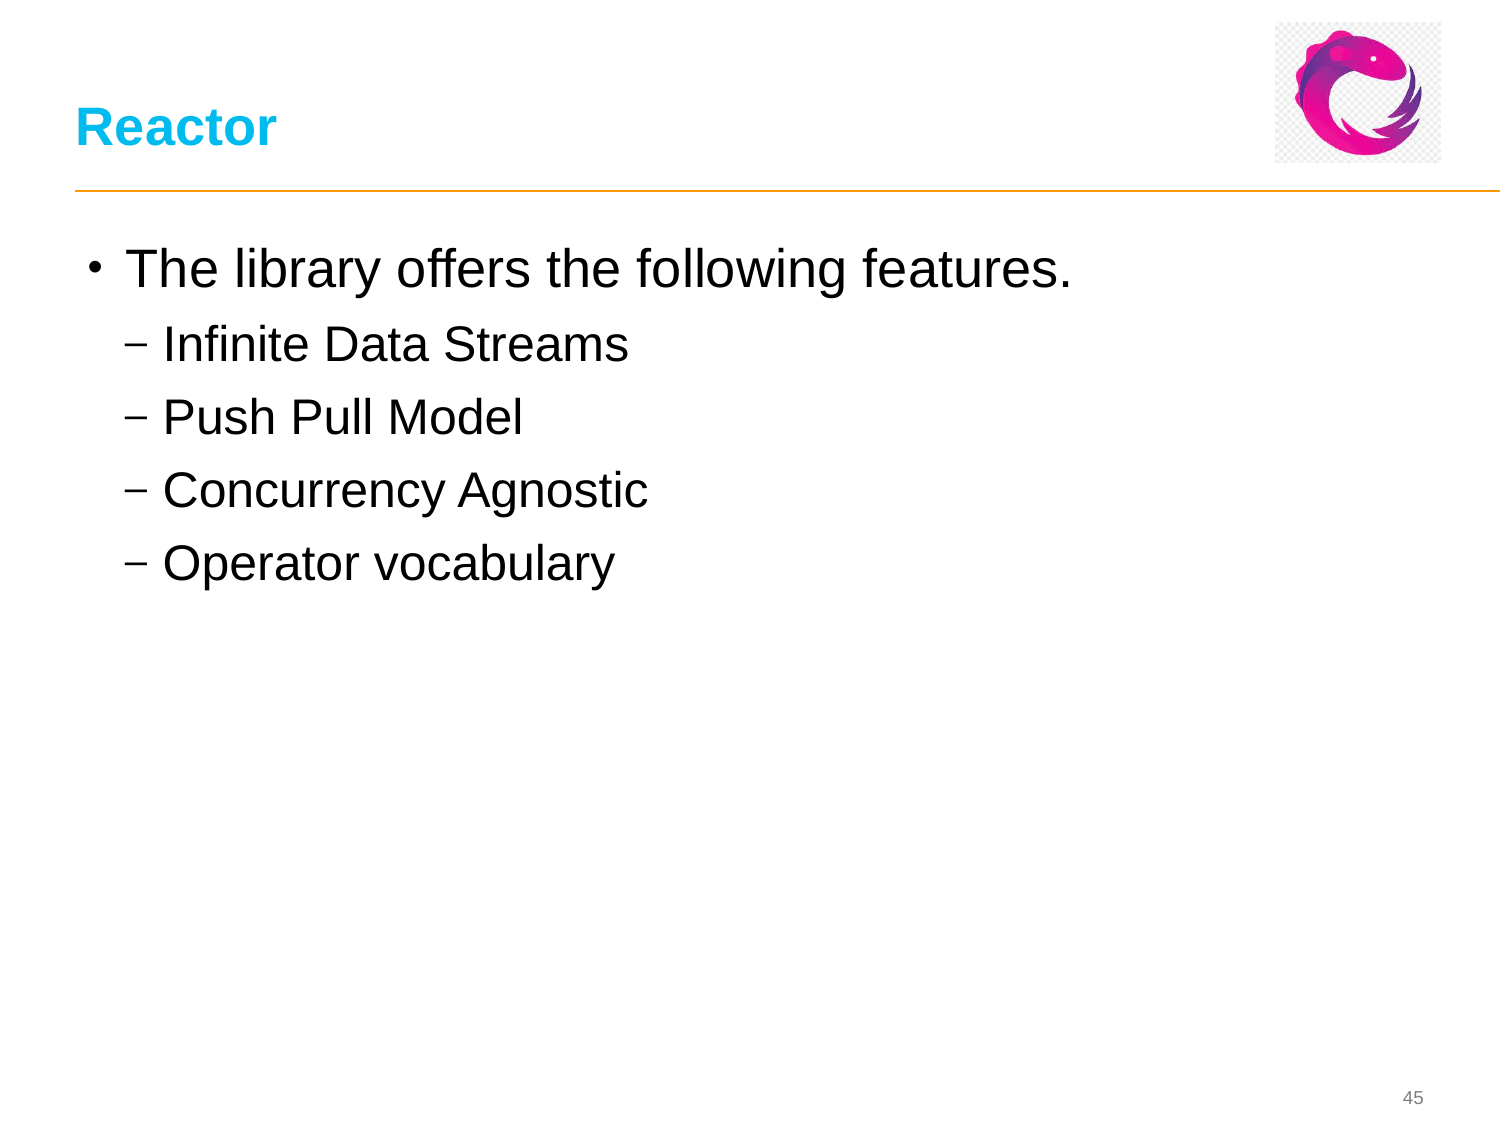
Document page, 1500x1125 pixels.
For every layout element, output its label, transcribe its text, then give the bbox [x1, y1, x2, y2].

title Reactor [75, 27, 1422, 157]
list The library offers the following features. Infinite Data Streams Push Pull Model Concurrency Agnostic Operator vocabulary [87, 233, 1438, 1025]
picture [1275, 22, 1441, 163]
